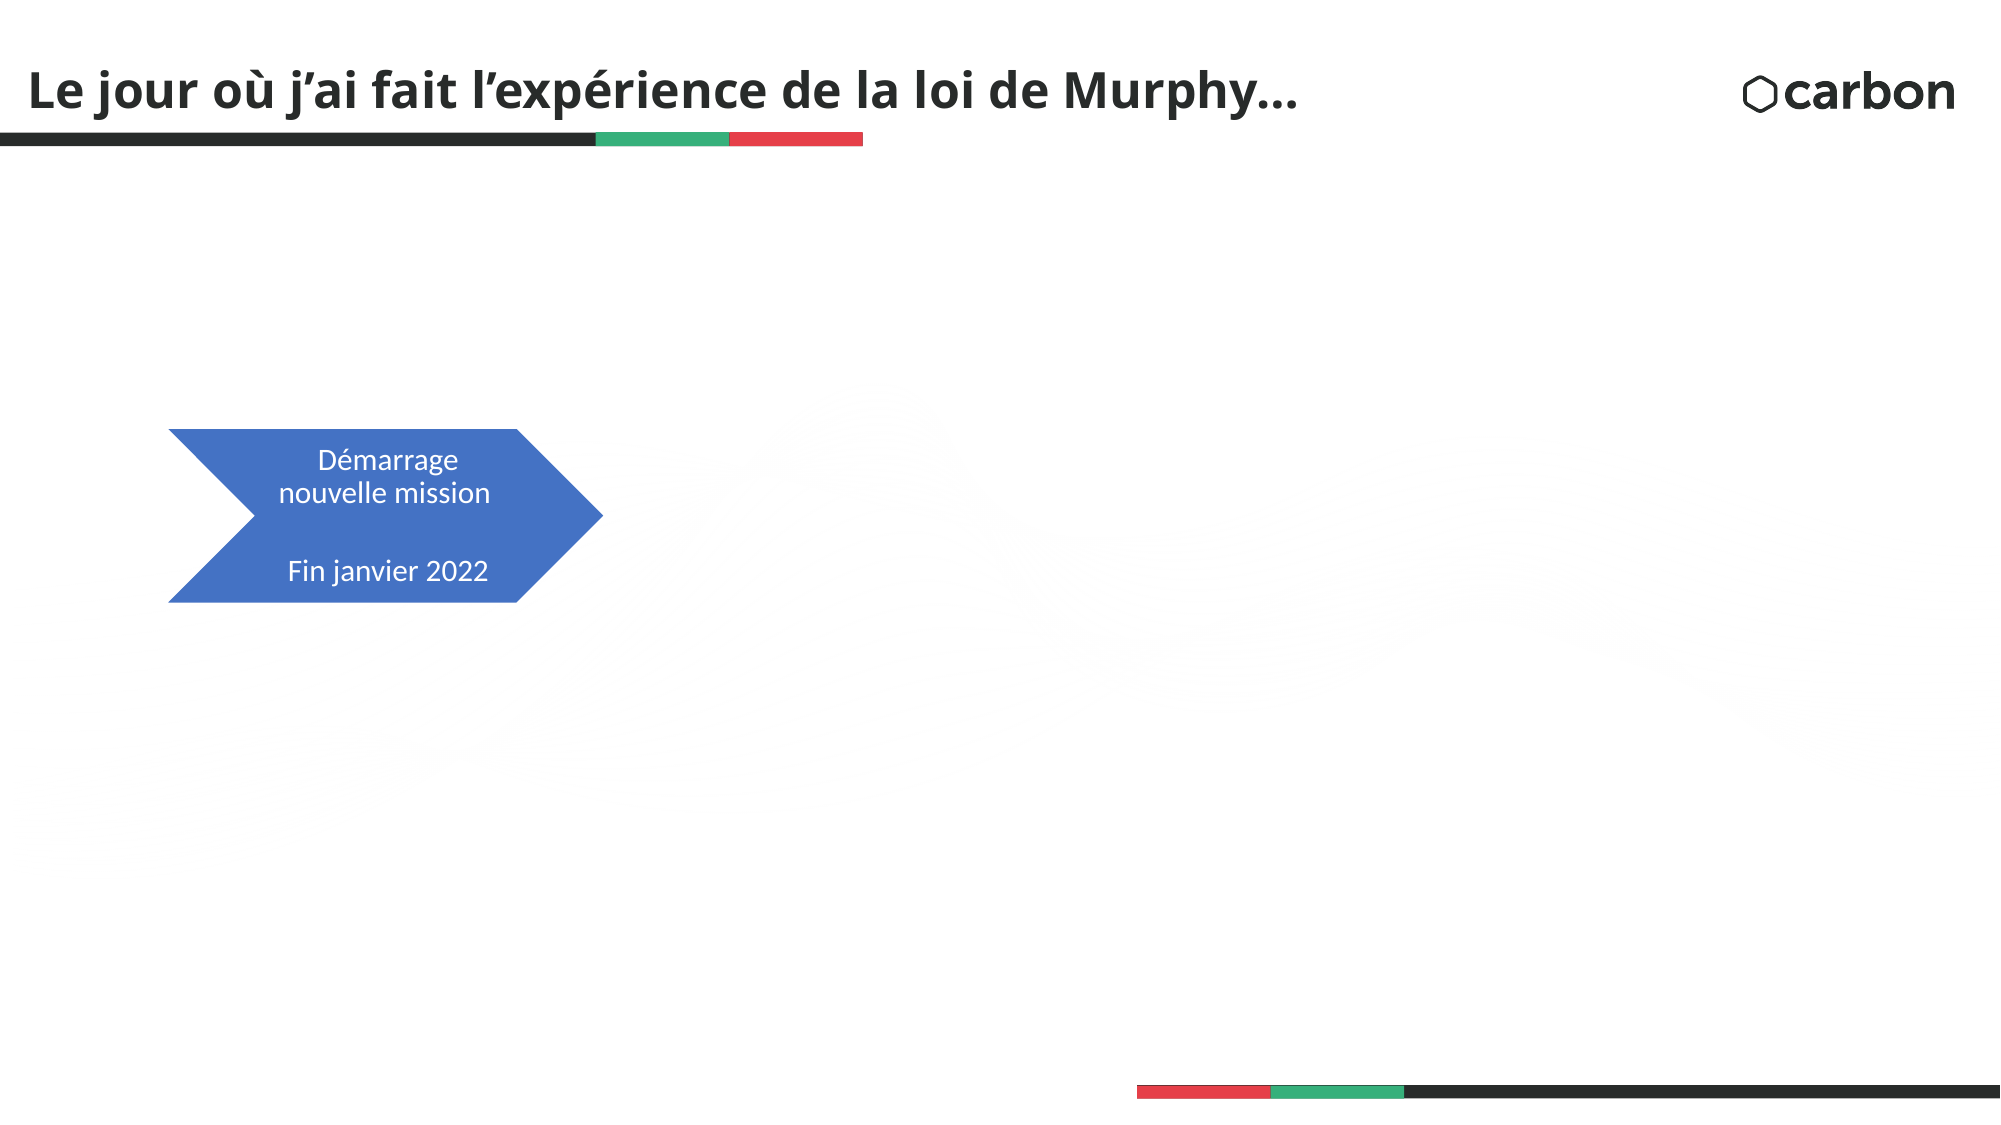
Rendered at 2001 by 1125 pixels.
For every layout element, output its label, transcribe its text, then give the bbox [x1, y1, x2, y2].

picture [1793, 71, 1954, 113]
title Le jour où j’ai fait l’expérience de la loi de Murphy… [12, 52, 1712, 133]
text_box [164, 71, 1793, 961]
